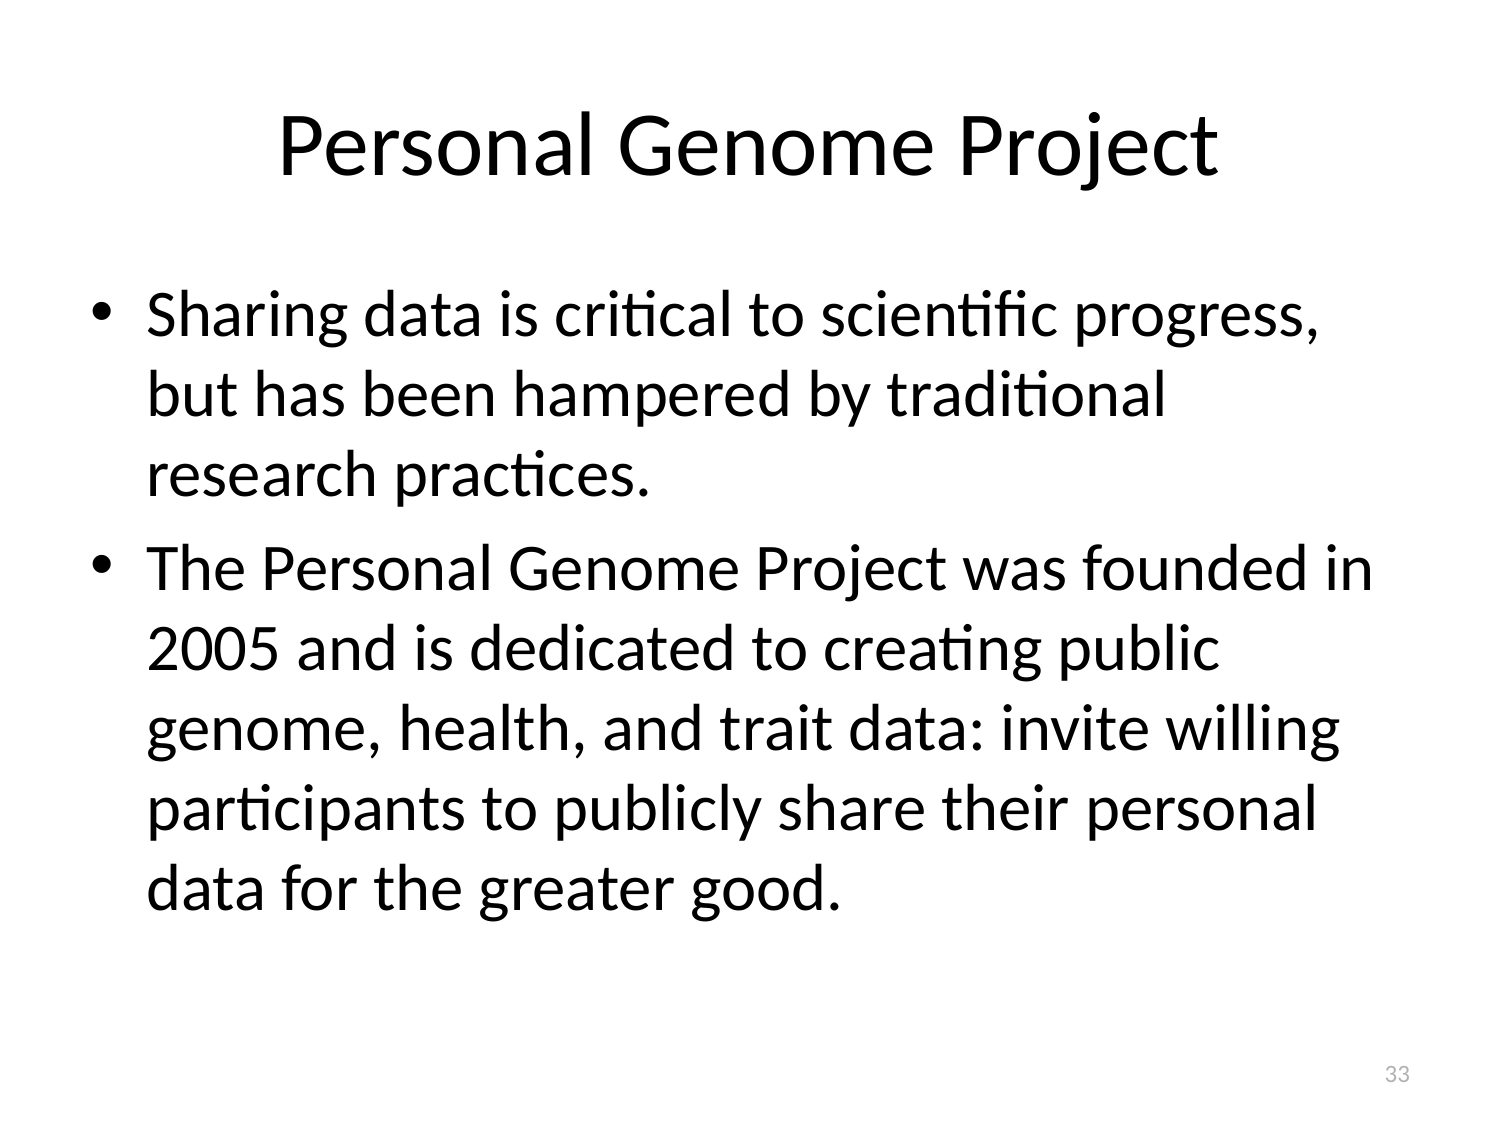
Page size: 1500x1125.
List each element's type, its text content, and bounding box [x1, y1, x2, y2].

slide_number 33 [1074, 1042, 1425, 1103]
title Personal Genome Project [75, 45, 1425, 233]
list Sharing data is critical to scientific progress, but has been hampered by traditional research practices. The Personal Genome Project was founded in 2005 and is dedicated to creating public genome, health, and trait data: invite willing participants to publicly share their personal data for the greater good. [75, 262, 1425, 1005]
